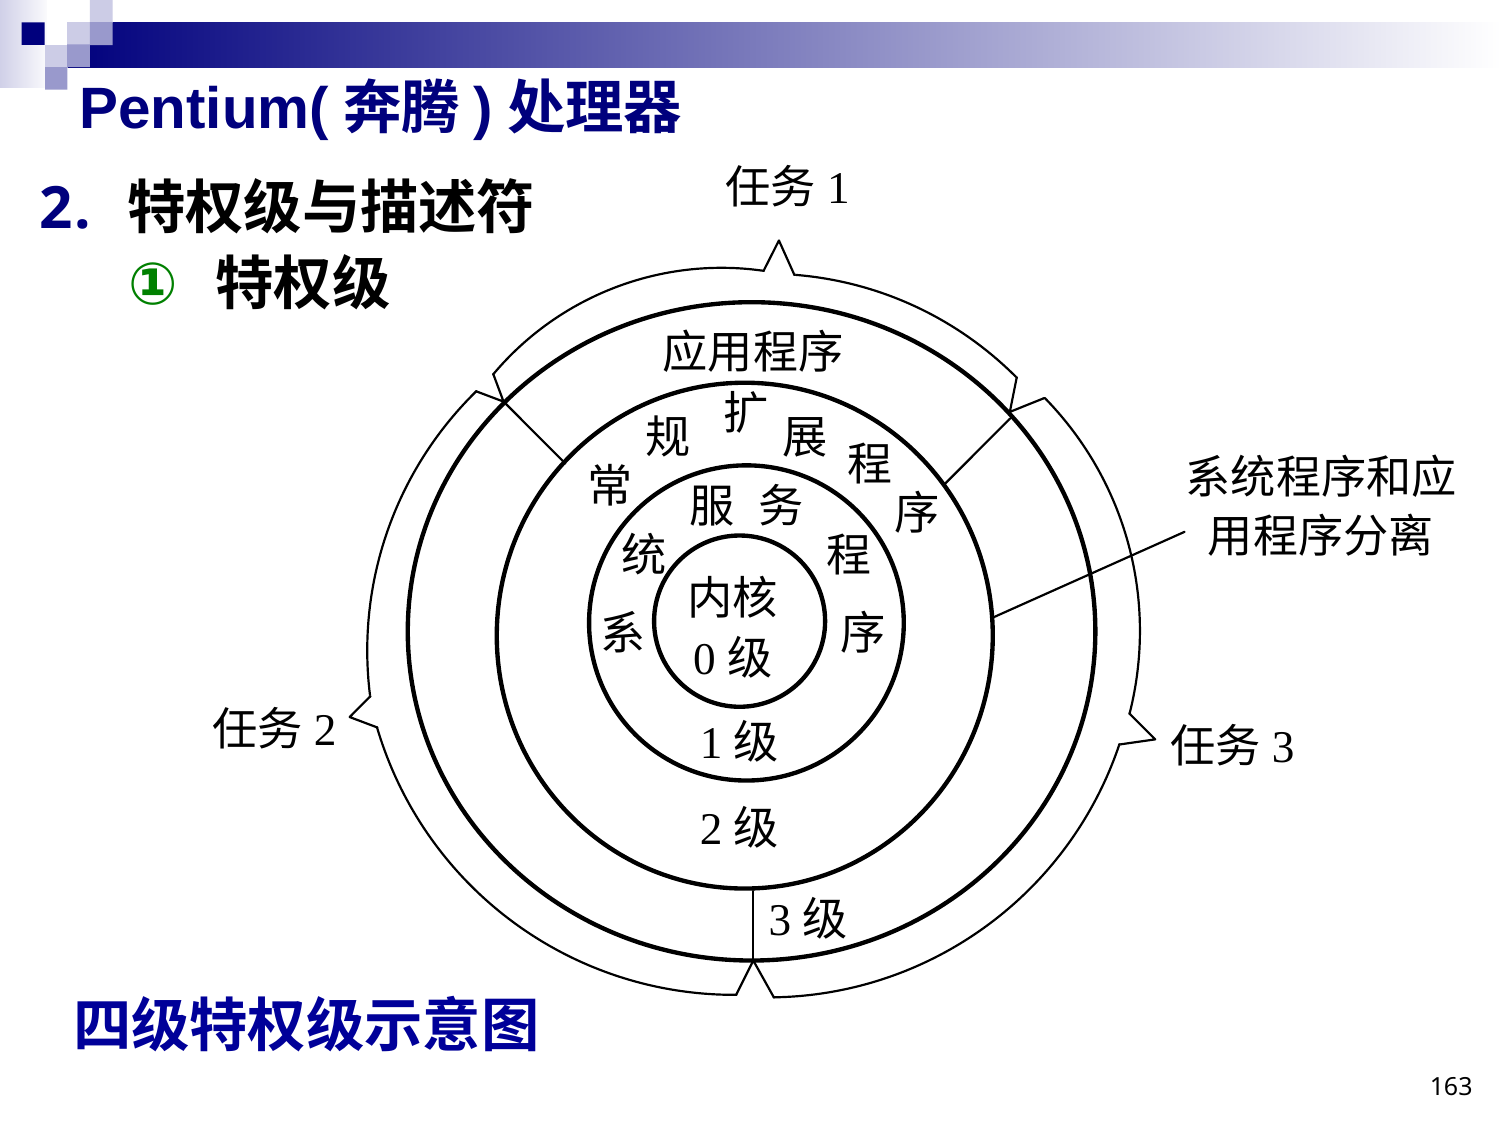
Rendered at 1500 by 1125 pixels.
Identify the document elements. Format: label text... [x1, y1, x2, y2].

list 特权级与描述符 特权级 [24, 162, 1476, 1101]
text_box 四级特权级示意图 [58, 980, 196, 1066]
picture [198, 152, 1466, 1062]
slide_number 163 [1137, 1037, 1488, 1113]
text_box [689, 22, 693, 61]
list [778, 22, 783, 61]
title Pentium(奔腾)处理器 [64, 61, 1476, 150]
